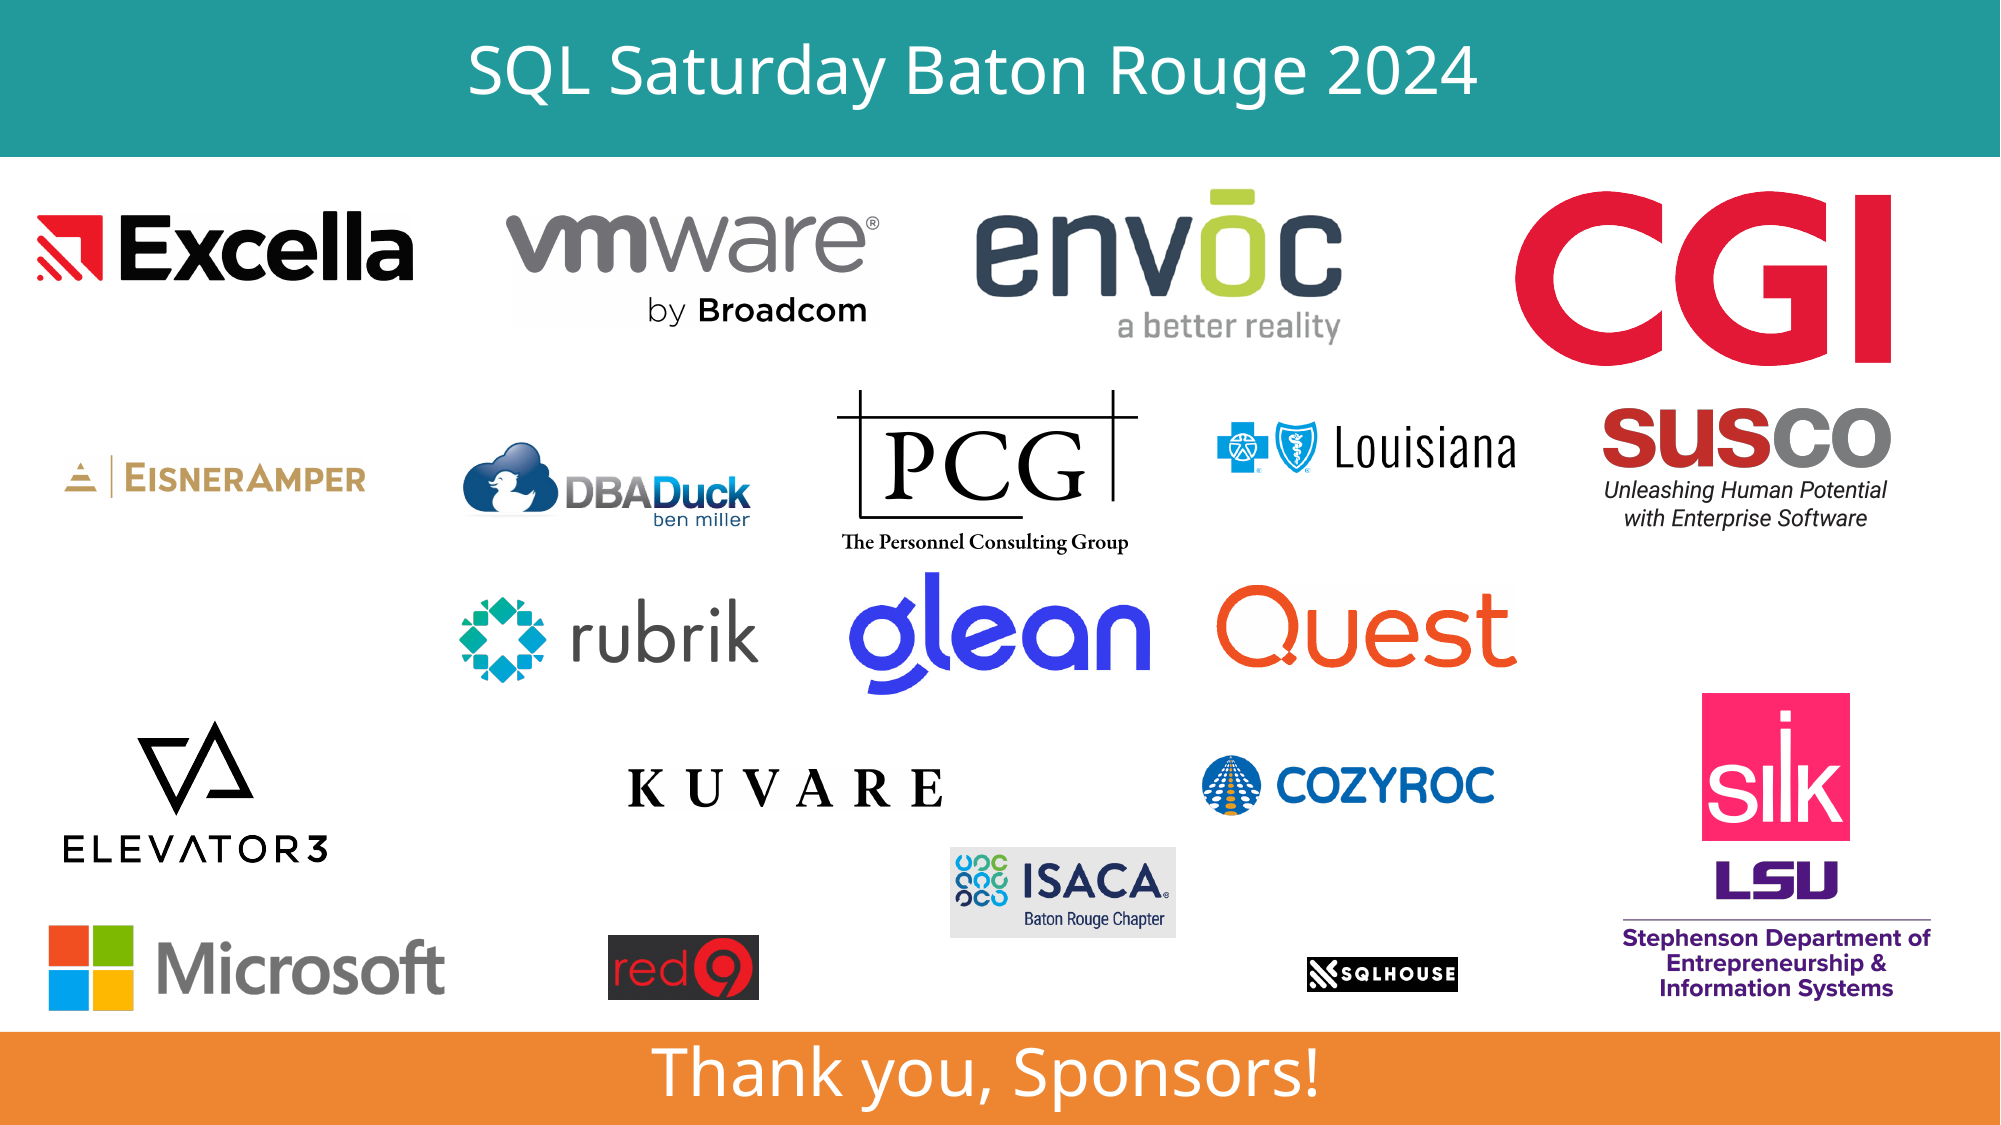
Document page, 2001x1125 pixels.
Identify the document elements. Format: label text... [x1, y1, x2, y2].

picture [1289, 435, 1302, 460]
picture [950, 847, 1176, 938]
picture [1607, 846, 1946, 1012]
text_box [0, 1031, 2000, 1125]
text_box [0, 0, 2000, 158]
picture [64, 455, 365, 498]
picture [1702, 693, 1850, 841]
picture [628, 769, 942, 811]
picture [64, 720, 327, 863]
picture [1595, 402, 1896, 535]
picture [1515, 191, 1891, 366]
picture [1306, 957, 1458, 992]
picture [1216, 421, 1517, 475]
text_box SQL Saturday Baton Rouge 2024 [0, 21, 1974, 127]
picture [32, 915, 471, 1034]
picture [1197, 750, 1498, 820]
text_box Thank you, Sponsors! [0, 1022, 1988, 1118]
picture [837, 390, 1138, 556]
picture [608, 935, 759, 1000]
picture [37, 211, 413, 281]
picture [504, 214, 880, 327]
picture [458, 597, 759, 683]
picture [1216, 584, 1517, 668]
picture [972, 187, 1348, 348]
picture [849, 571, 1150, 695]
picture [458, 435, 759, 534]
